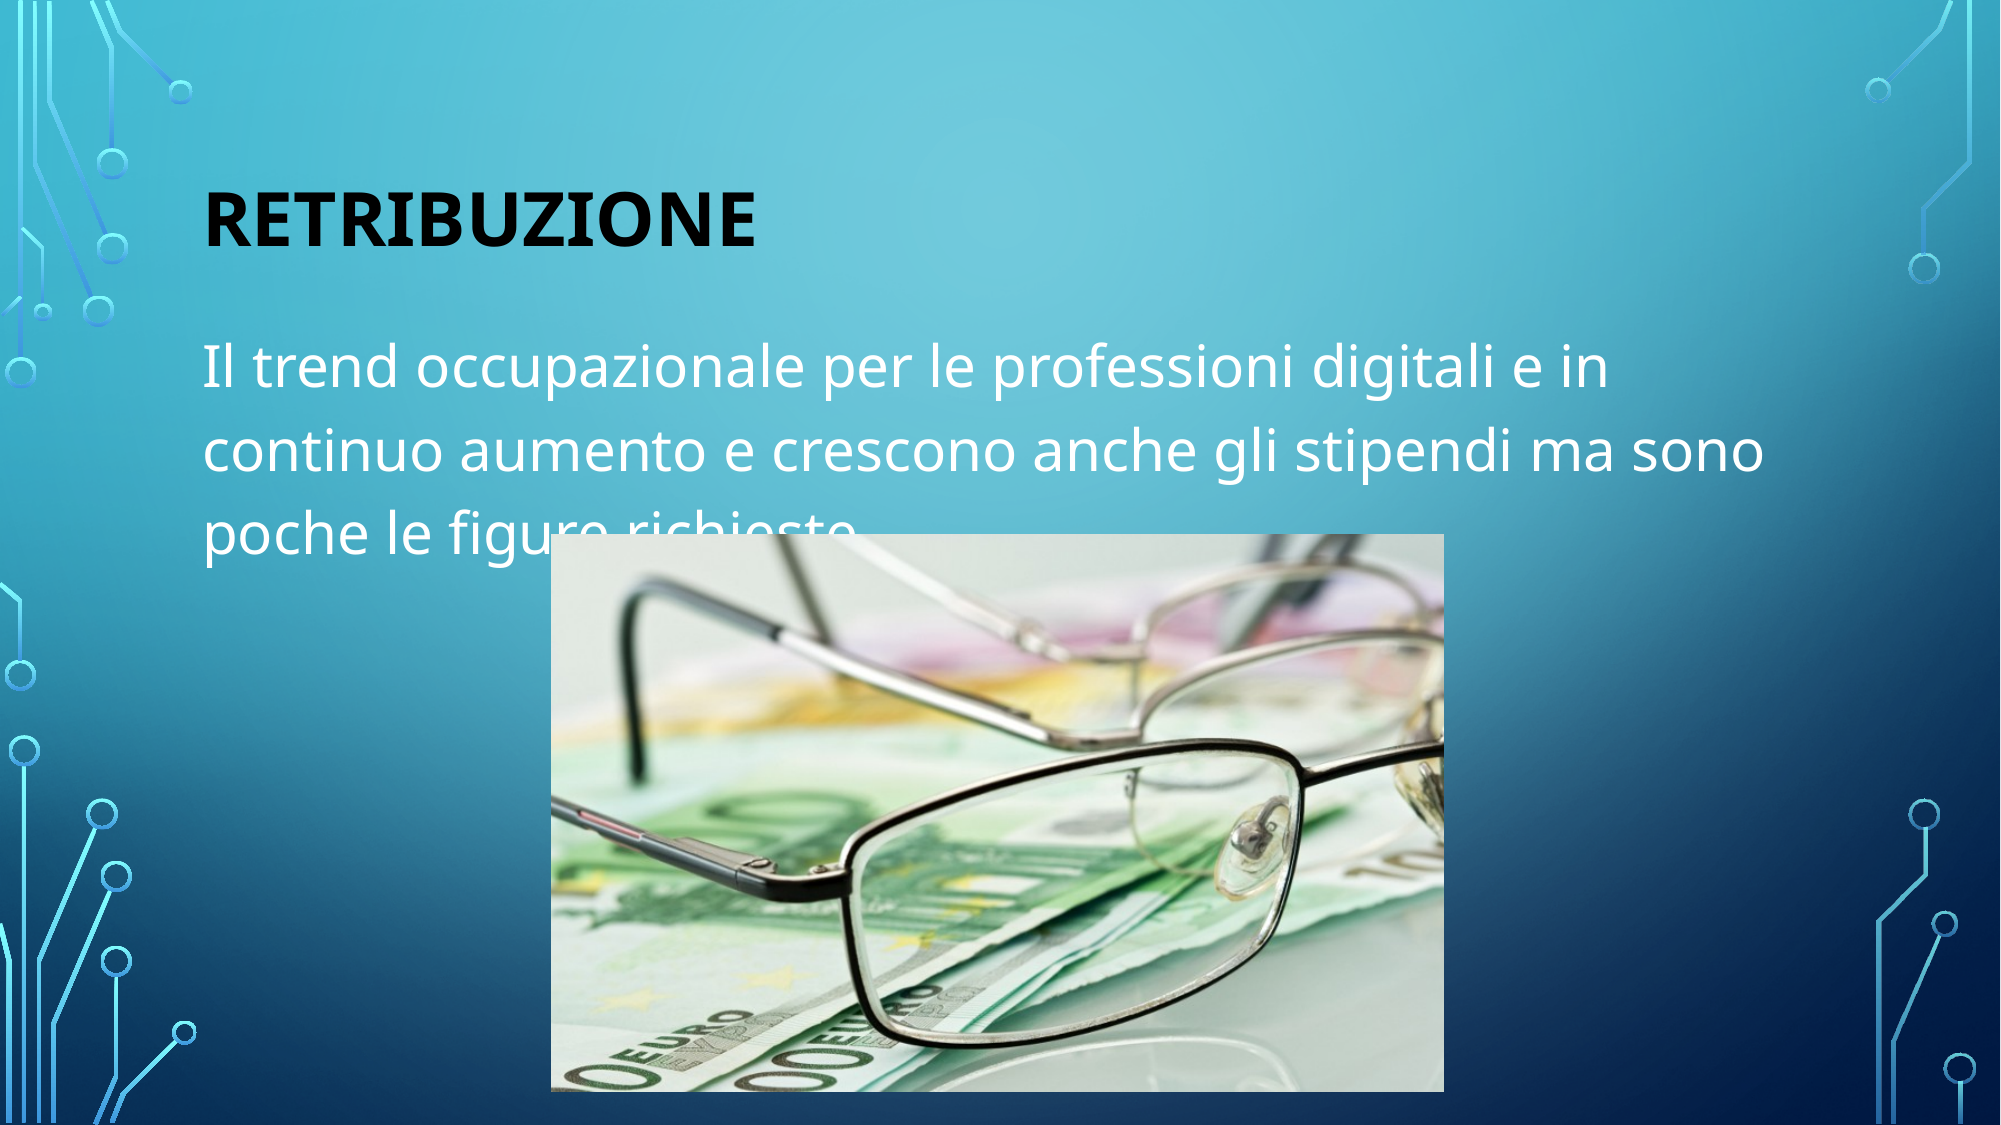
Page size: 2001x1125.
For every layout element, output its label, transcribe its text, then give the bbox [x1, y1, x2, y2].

list Il trend occupazionale per le professioni digitali e in continuo aumento e crescono anche gli stipendi ma sono poche le figure richieste. [187, 307, 1813, 606]
title REtribuzione [187, 101, 1813, 307]
picture [551, 533, 1444, 1092]
